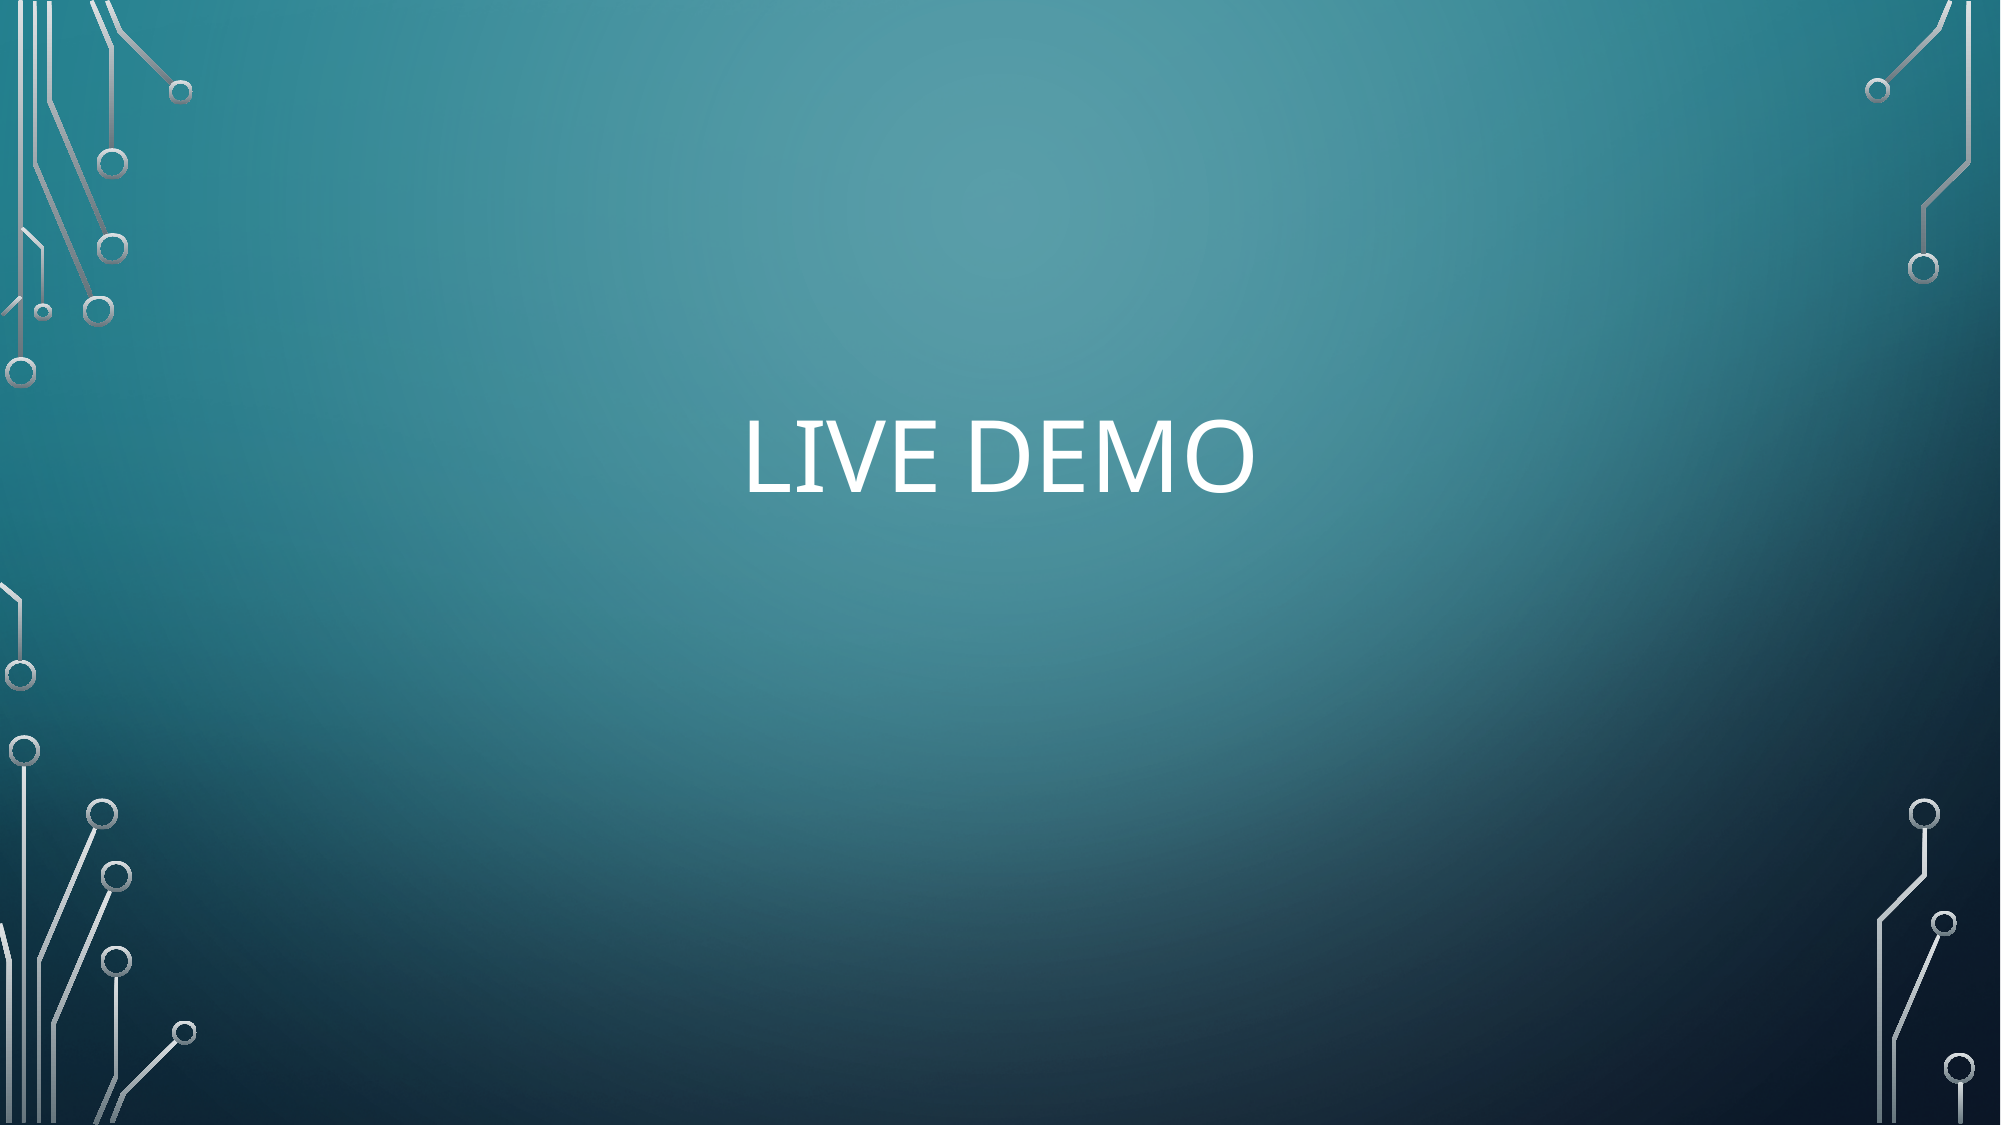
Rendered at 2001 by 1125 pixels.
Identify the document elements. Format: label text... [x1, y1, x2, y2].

title Live Demo [187, 338, 1813, 582]
